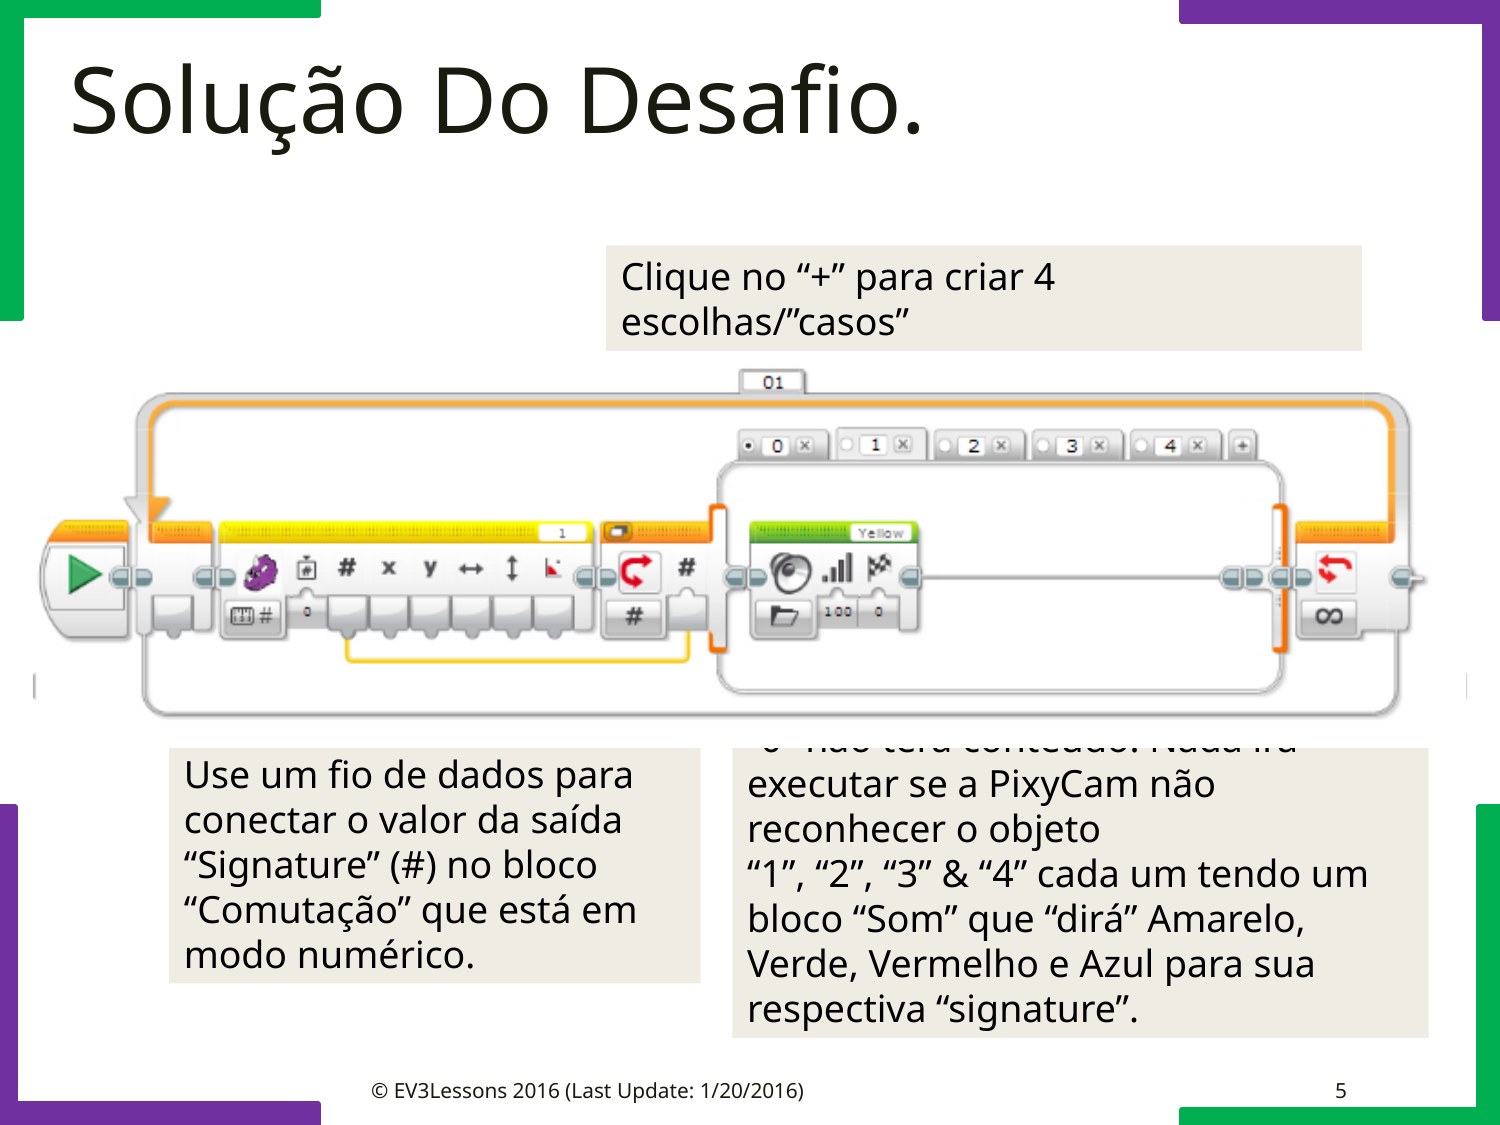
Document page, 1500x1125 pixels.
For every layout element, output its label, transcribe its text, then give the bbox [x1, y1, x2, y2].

text_box “0” não terá conteúdo. Nada irá executar se a PixyCam não reconhecer o objeto “1”, “2”, “3” & “4” cada um tendo um bloco “Som” que “dirá” Amarelo, Verde, Vermelho e Azul para sua respectiva “signature”. [732, 748, 1429, 1038]
slide_number 5 [1165, 1058, 1362, 1125]
picture [32, 351, 1468, 748]
text_box Clique no “+” para criar 4 escolhas/”casos” no bloco “Comutação”. [606, 245, 1362, 351]
title Solução Do Desafio. [54, 47, 1442, 185]
footer © EV3Lessons 2016 (Last Update: 1/20/2016) [355, 1058, 1129, 1125]
text_box Use um fio de dados para conectar o valor da saída “Signature” (#) no bloco “Comutação” que está em modo numérico. [169, 748, 701, 984]
